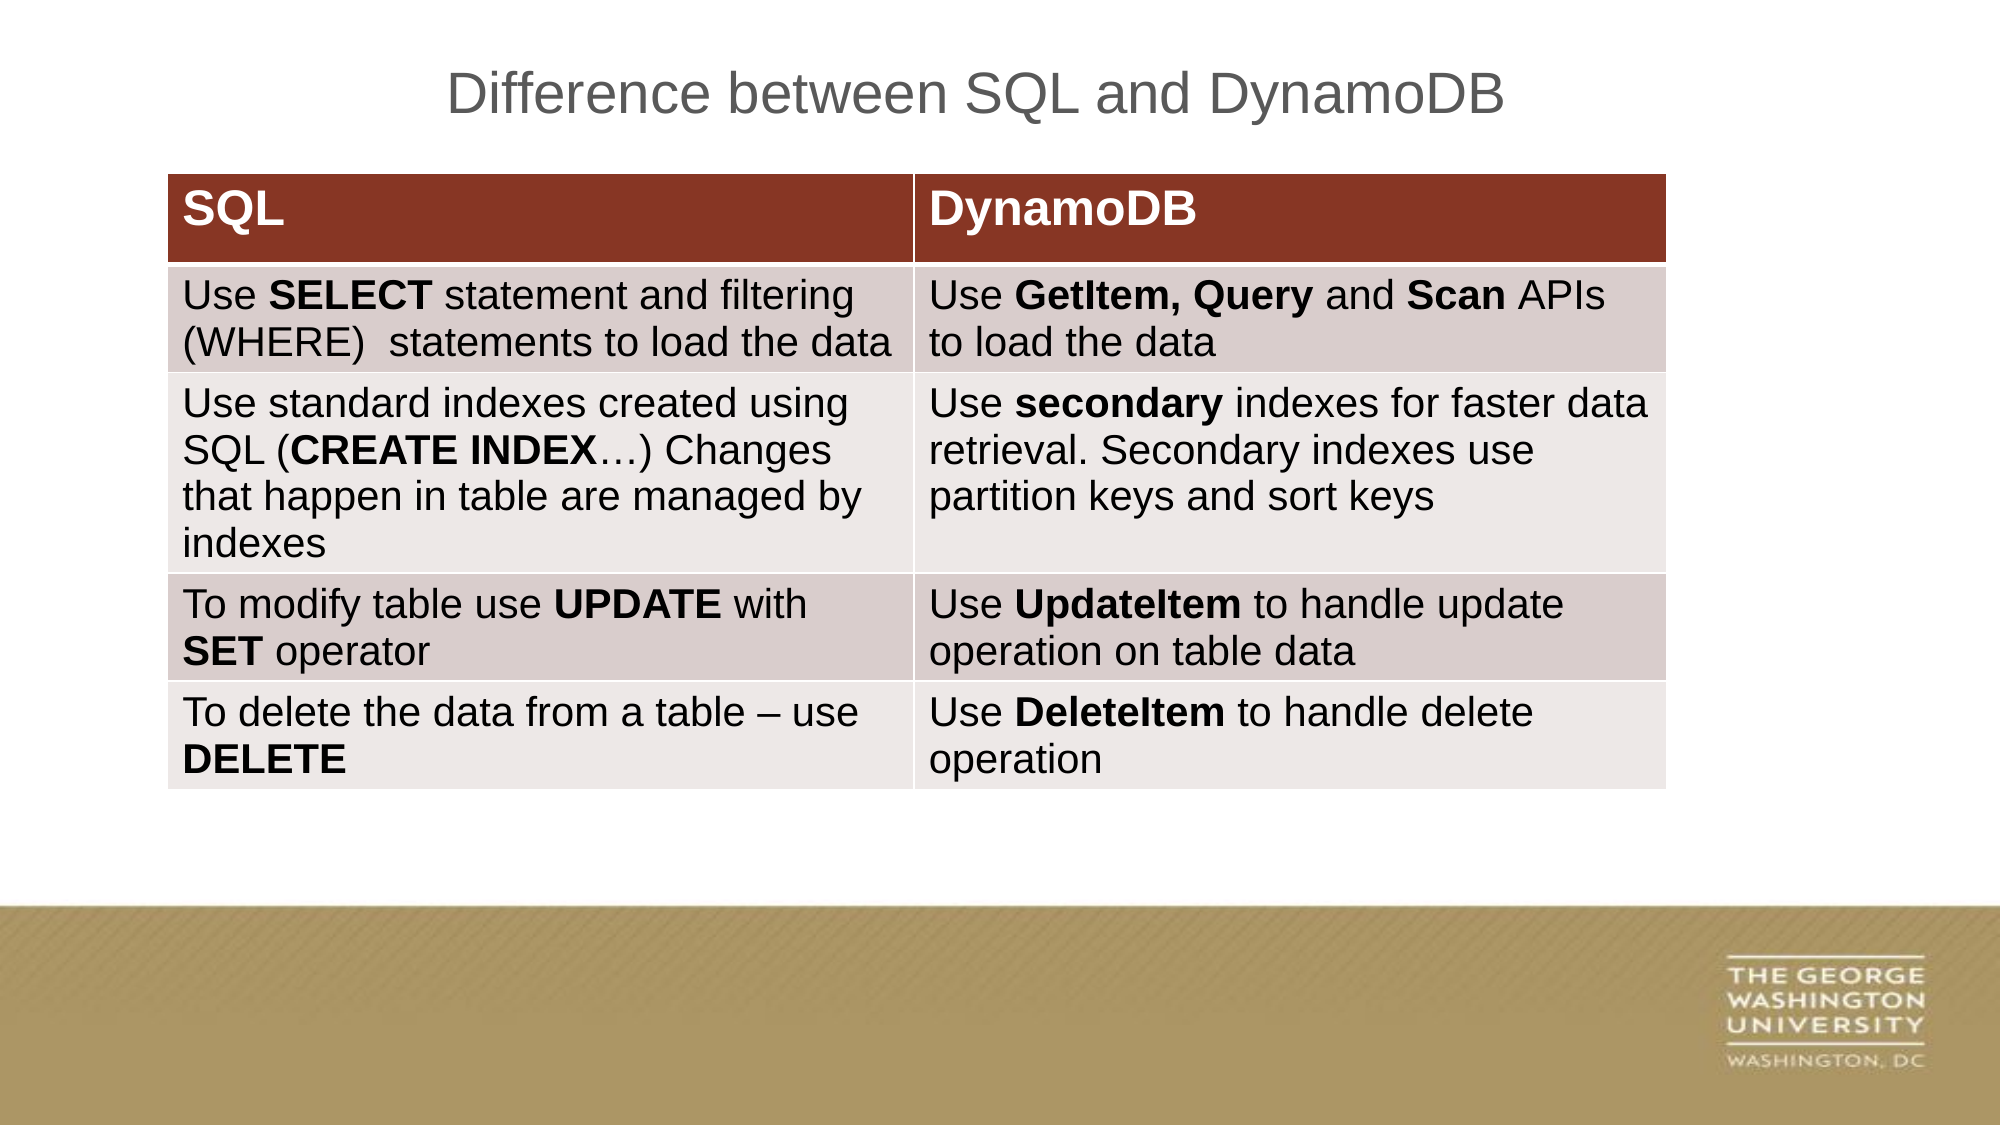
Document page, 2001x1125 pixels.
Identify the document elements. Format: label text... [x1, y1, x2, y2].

table_cell Use UpdateItem to handle update operation on table data [915, 574, 1666, 680]
table_cell To delete the data from a table – use DELETE [168, 682, 913, 789]
table_cell Use secondary indexes for faster data retrieval. Secondary indexes use partition keys and sort keys [915, 373, 1666, 572]
table_cell Use DeleteItem to handle delete operation [915, 682, 1666, 789]
table_cell Use GetItem, Query and Scan APIs to load the data [915, 267, 1666, 372]
picture [0, 0, 2000, 1125]
table_cell Use standard indexes created using SQL (CREATE INDEX…) Changes that happen in table are managed by indexes [168, 373, 913, 572]
table_cell Use SELECT statement and filtering (WHERE) statements to load the data [168, 267, 913, 372]
table_cell To modify table use UPDATE with SET operator [168, 574, 913, 680]
text_box [279, 149, 1700, 211]
title Difference between SQL and DynamoDB [422, 47, 1533, 149]
table_header DynamoDB [915, 174, 1666, 262]
table_header SQL [168, 174, 913, 262]
